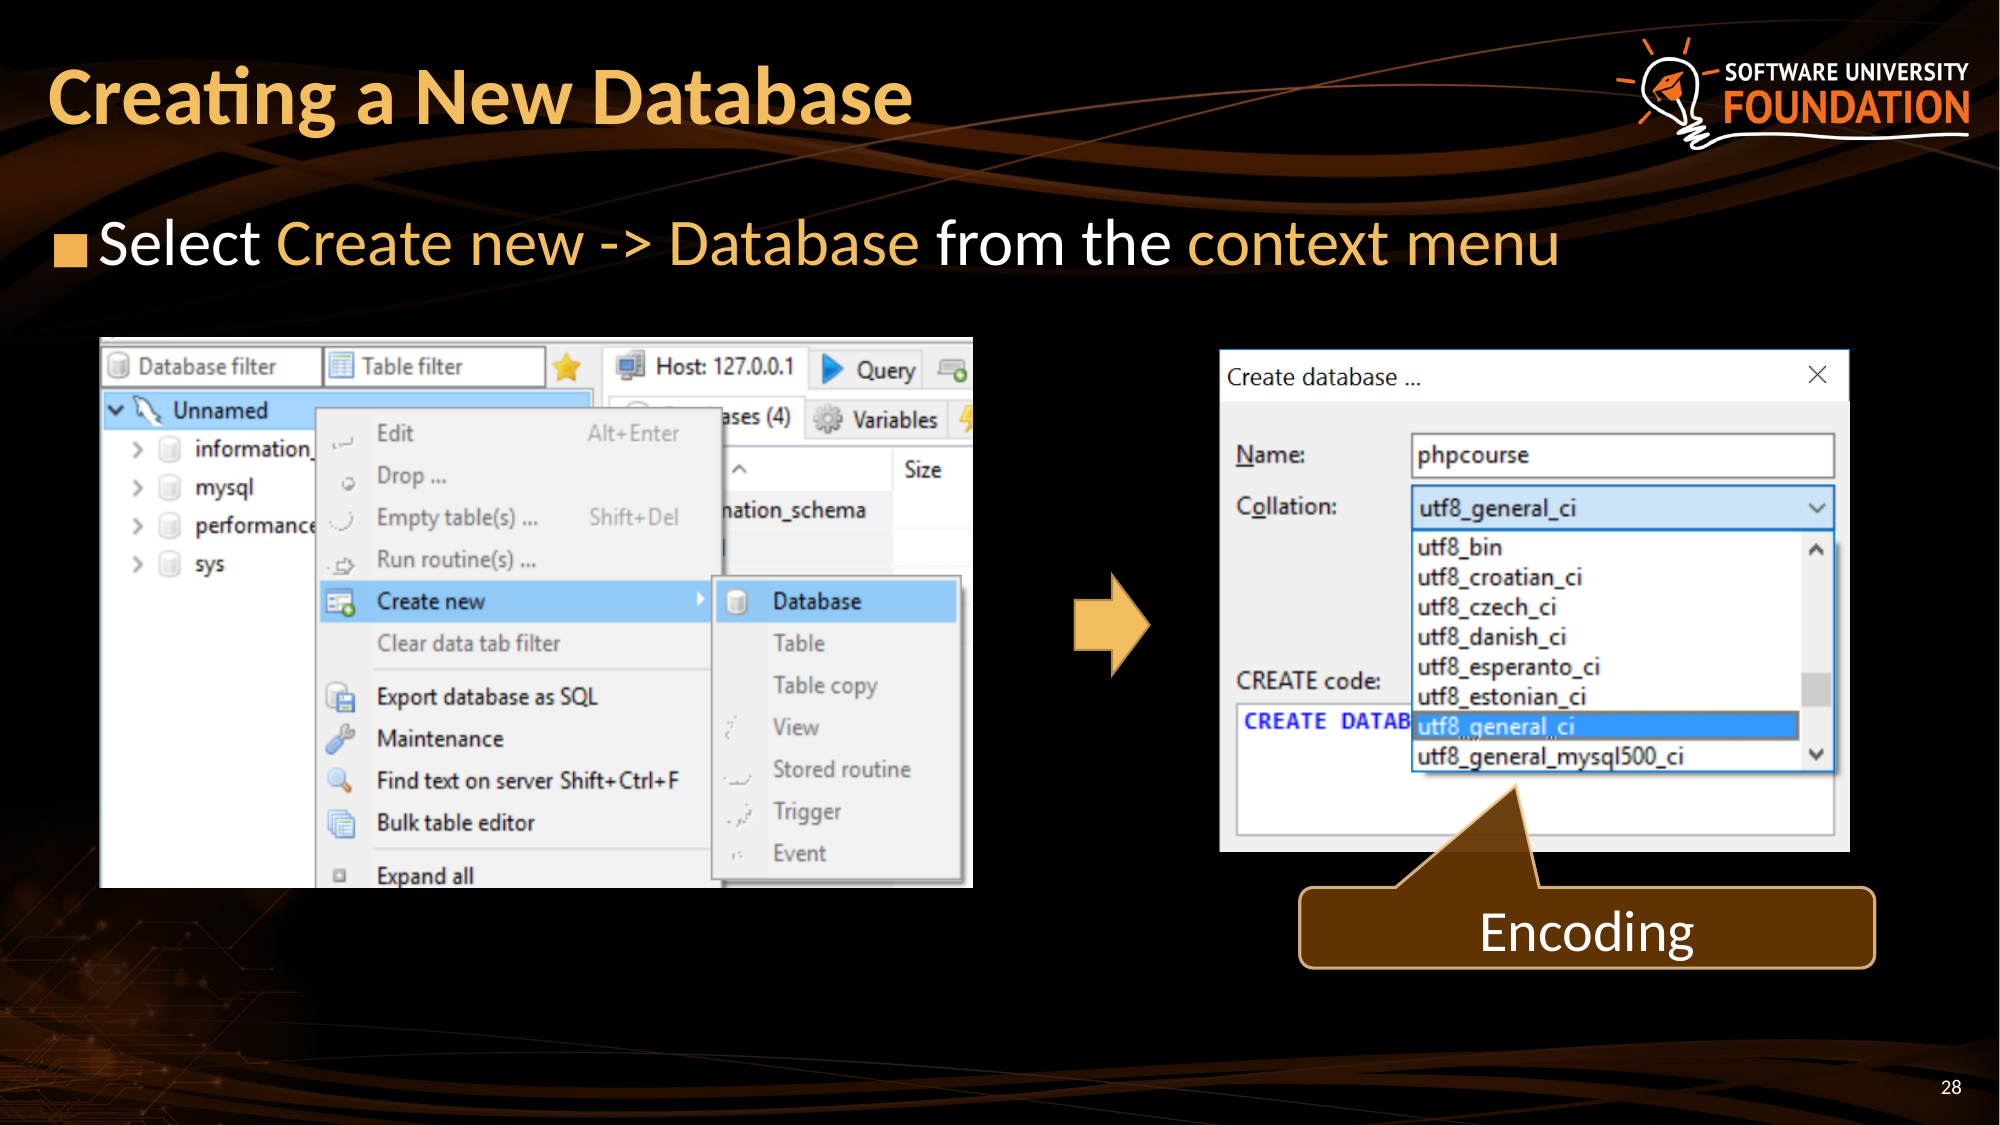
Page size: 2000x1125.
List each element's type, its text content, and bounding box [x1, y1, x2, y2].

text_box [1074, 575, 1150, 676]
picture [0, 0, 2000, 1125]
list Select Create new -> Database from the context menu [31, 188, 1968, 1103]
title Creating a New Database [30, 6, 1602, 189]
text_box Encoding [1299, 861, 1875, 969]
